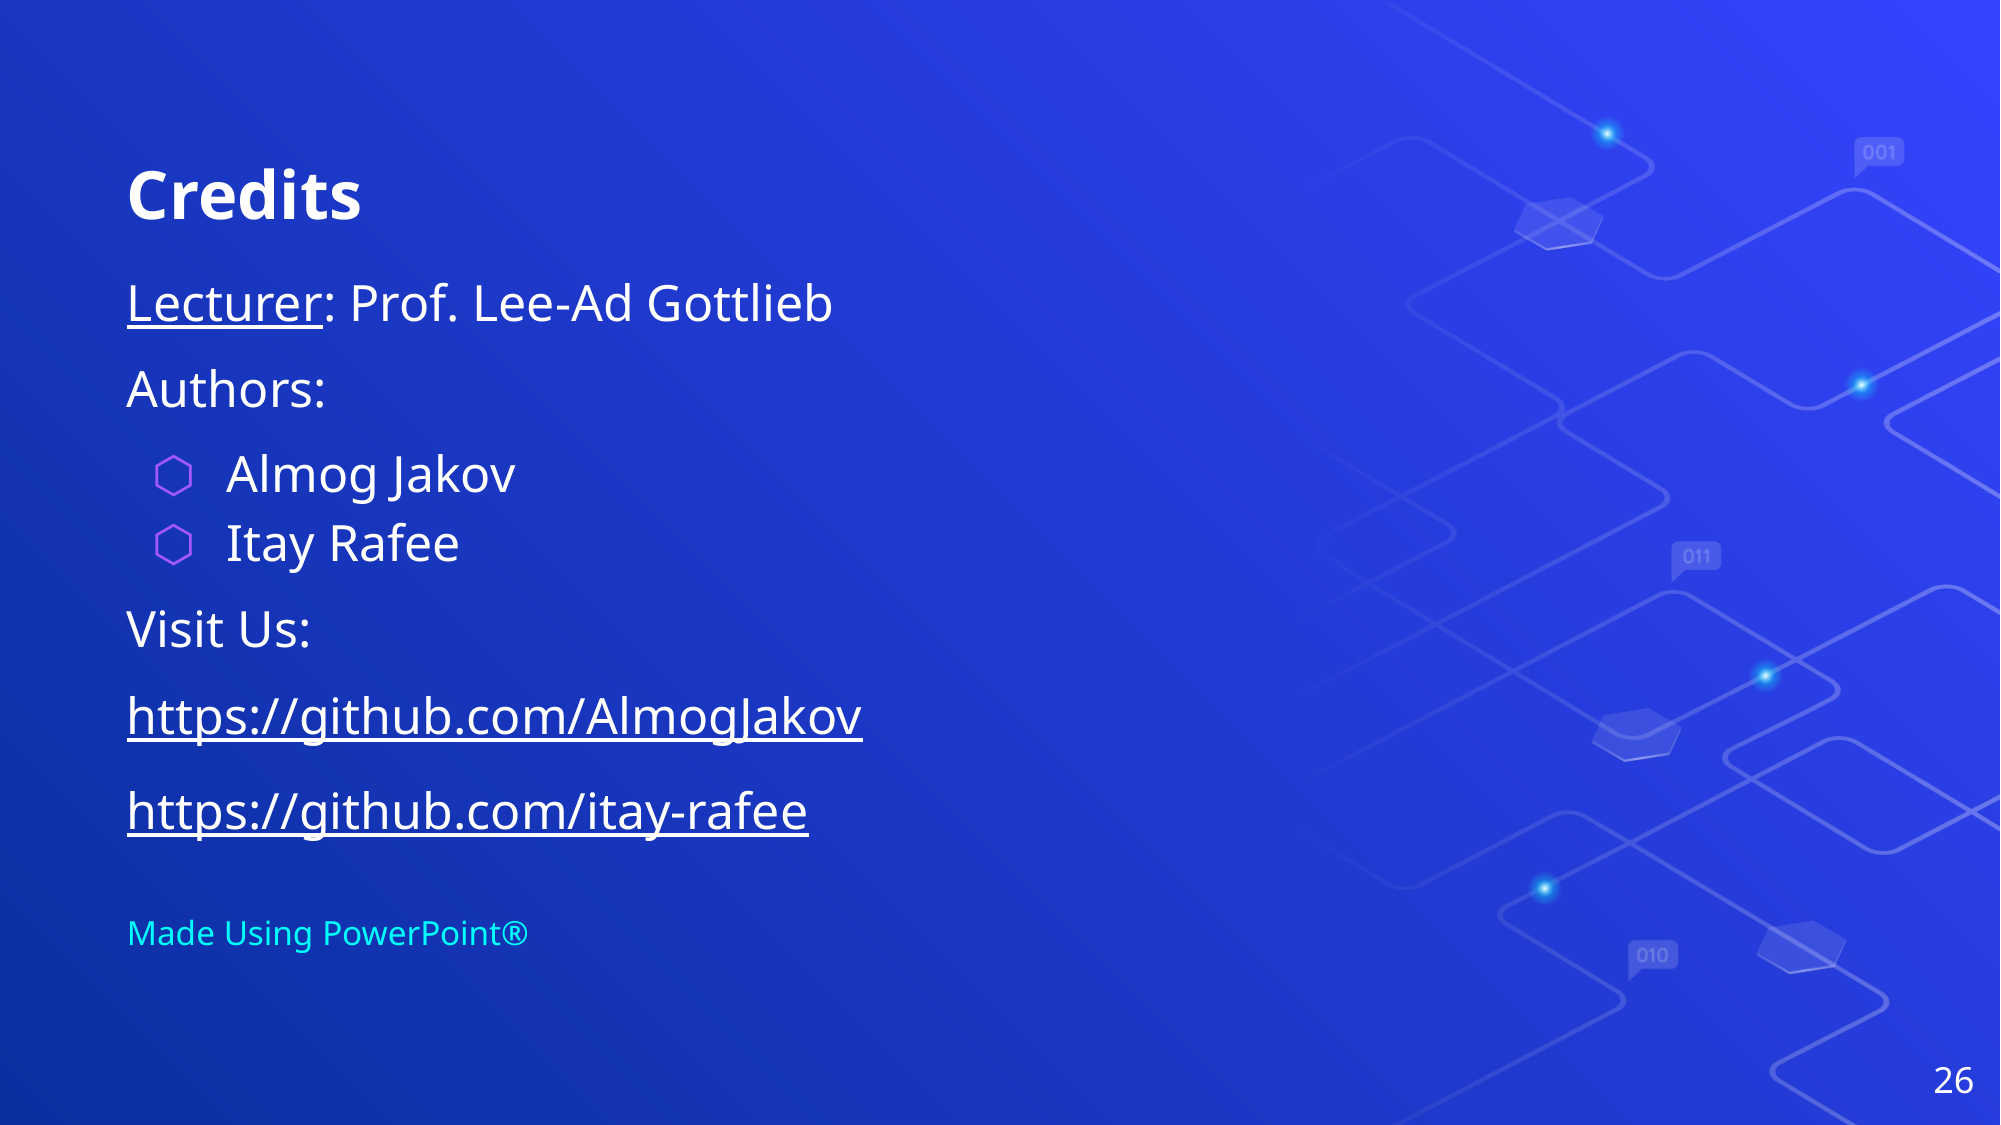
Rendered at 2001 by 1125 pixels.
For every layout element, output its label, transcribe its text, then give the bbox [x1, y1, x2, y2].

list Lecturer: Prof. Lee-Ad Gottlieb Authors: Almog Jakov Itay Rafee Visit Us: https://github.com/AlmogJakov https://github.com/itay-rafee [126, 262, 1443, 846]
picture [0, 0, 2000, 1125]
title Credits [126, 45, 1443, 233]
slide_number 26 [1854, 1038, 1975, 1125]
text_box Made Using PowerPoint® [126, 912, 1443, 1030]
